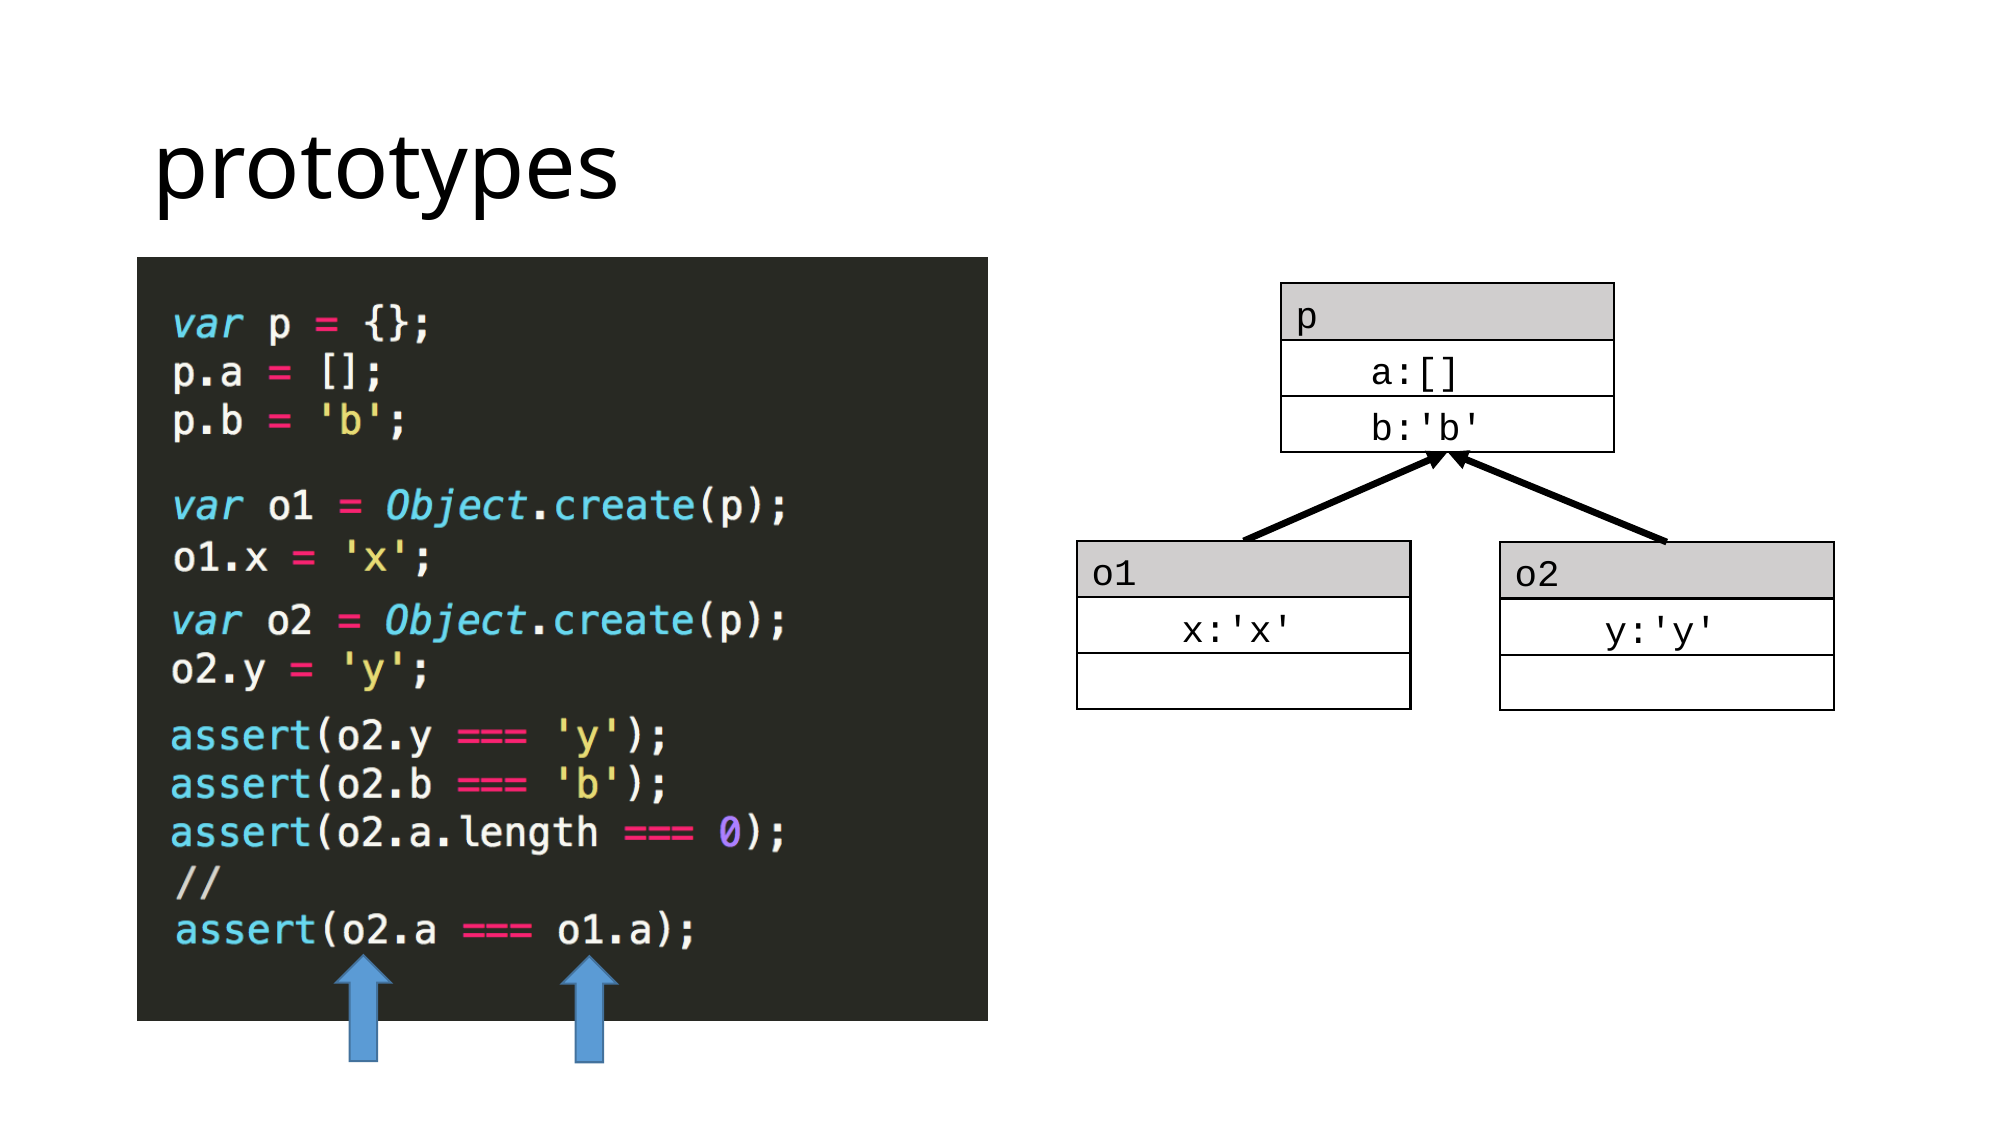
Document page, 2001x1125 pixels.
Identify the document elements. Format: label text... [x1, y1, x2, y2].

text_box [1447, 451, 1667, 542]
picture [137, 257, 988, 1021]
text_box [1280, 283, 1615, 451]
title prototypes [137, 59, 1863, 278]
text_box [1499, 541, 1834, 711]
text_box [574, 1021, 605, 1064]
text_box [348, 1021, 379, 1063]
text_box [1243, 451, 1447, 541]
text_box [1076, 540, 1411, 710]
